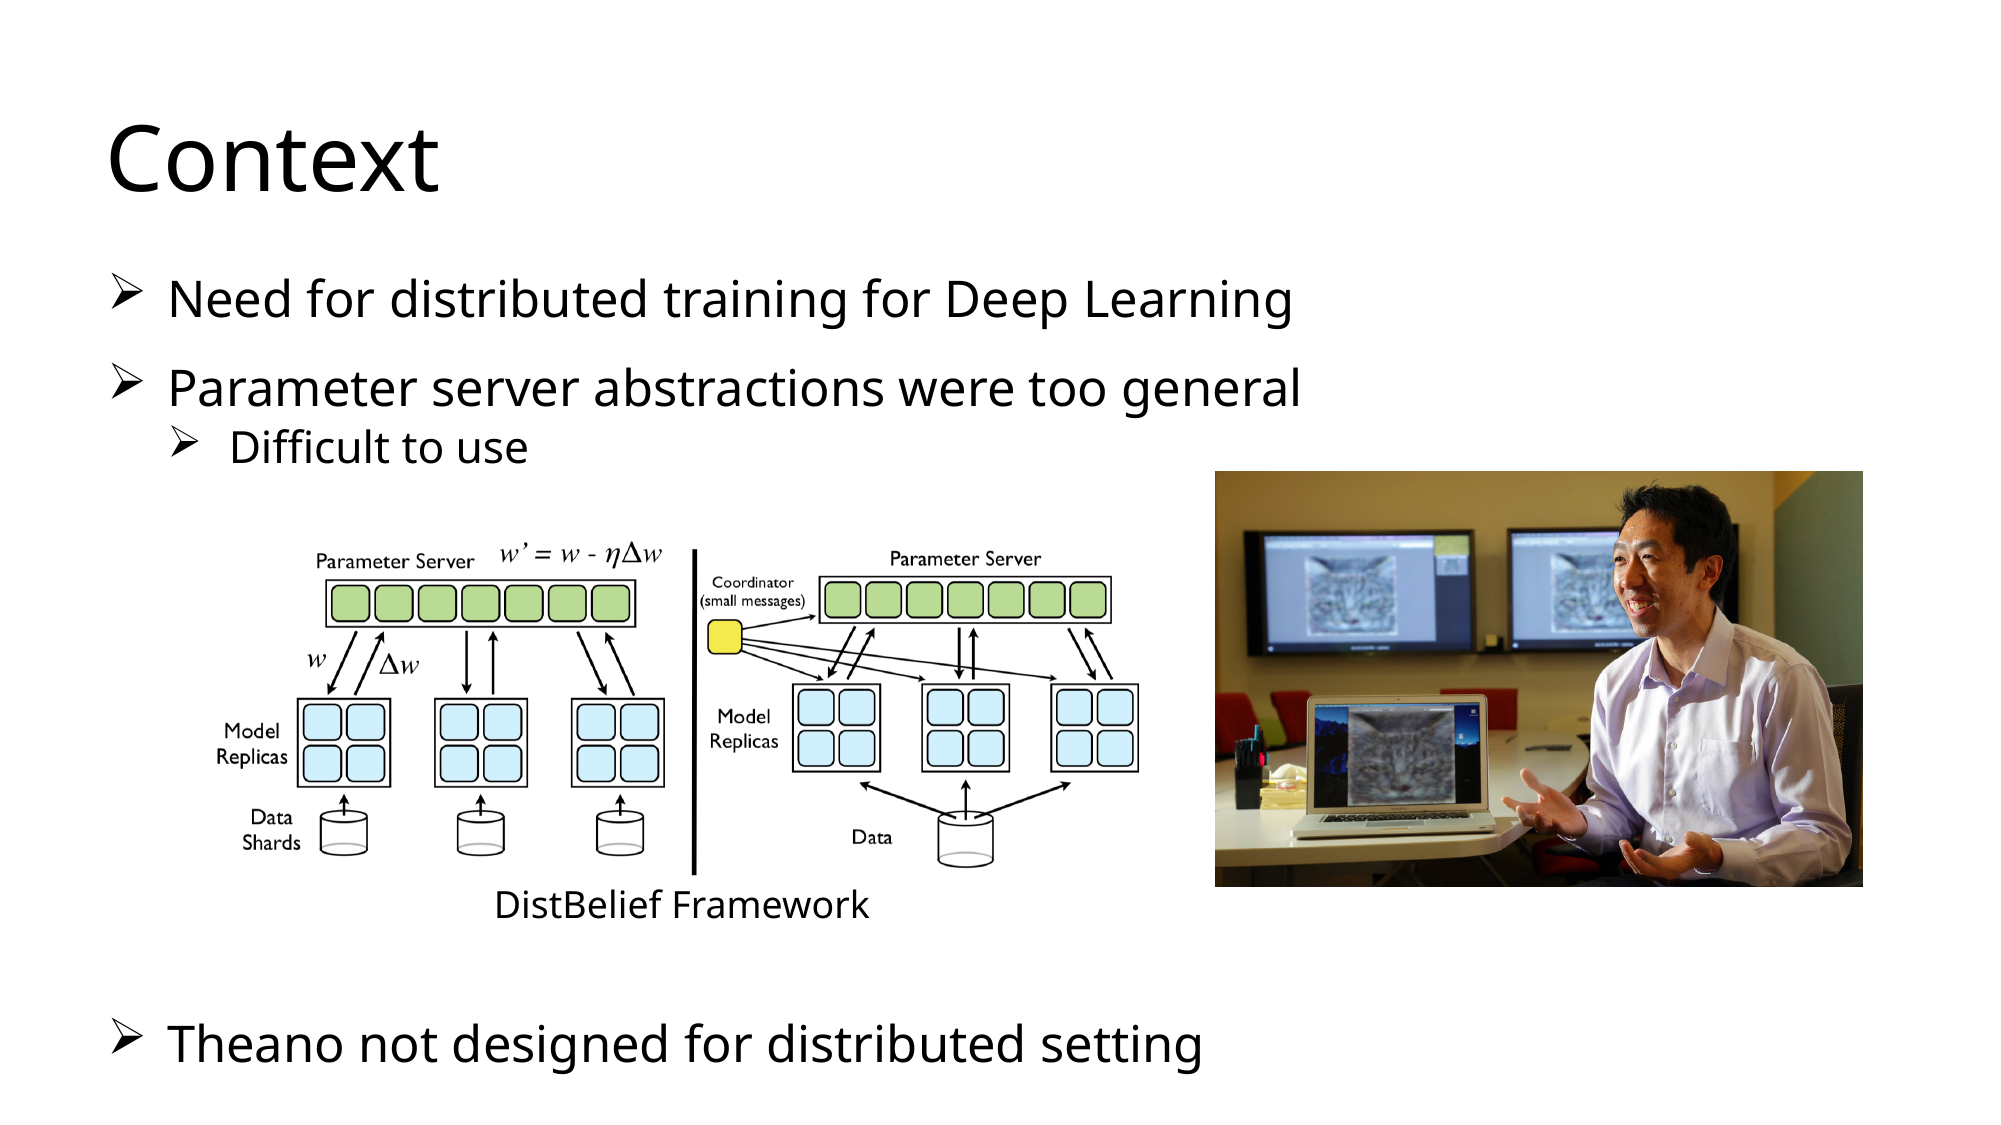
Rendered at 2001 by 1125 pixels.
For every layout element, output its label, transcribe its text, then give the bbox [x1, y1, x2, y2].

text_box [193, 471, 1863, 934]
list Need for distributed training for Deep Learning Parameter server abstractions were too general Difficult to use Theano not designed for distributed setting [90, 265, 1954, 1085]
title Context [90, 52, 1863, 265]
